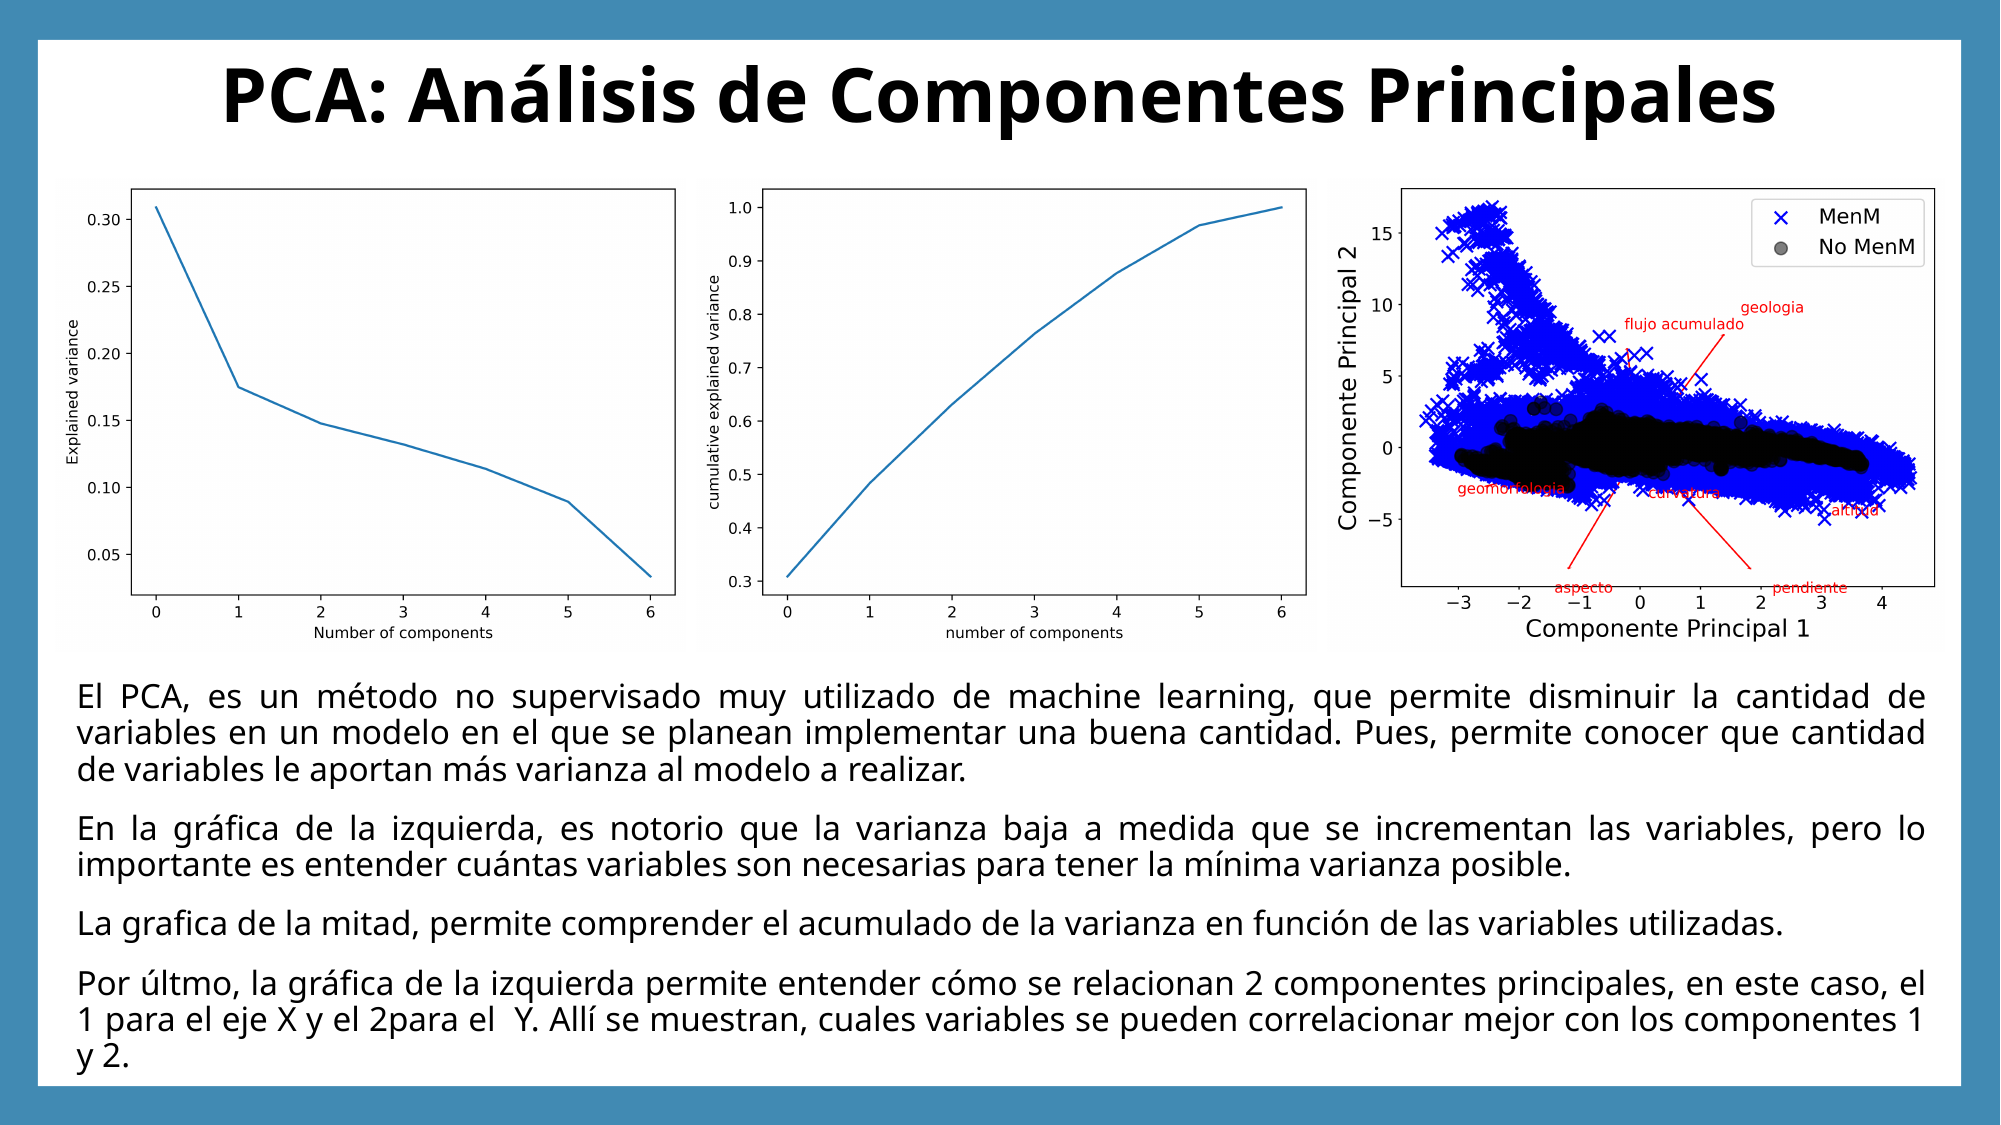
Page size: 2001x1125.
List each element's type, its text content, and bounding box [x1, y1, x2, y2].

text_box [54, 178, 1945, 652]
text_box PCA: Análisis de Componentes Principales [159, 18, 1841, 178]
text_box El PCA, es un método no supervisado muy utilizado de machine learning, que permite disminuir la cantidad de variables en un modelo en el que se planean implementar una buena cantidad. Pues, permite conocer que cantidad de variables le aportan más varianza al modelo a realizar. En la gráfica de la izquierda, es notorio que la varianza baja a medida que se incrementan las variables, pero lo importante es entender cuántas variables son necesarias para tener la mínima varianza posible. La grafica de la mitad, permite comprender el acumulado de la varianza en función de las variables utilizadas. Por últmo, la gráfica de la izquierda permite entender cómo se relacionan 2 componentes principales, en este caso, el 1 para el eje X y el 2para el Y. Allí se muestran, cuales variables se pueden correlacionar mejor con los componentes 1 y 2. [55, 672, 1945, 1084]
